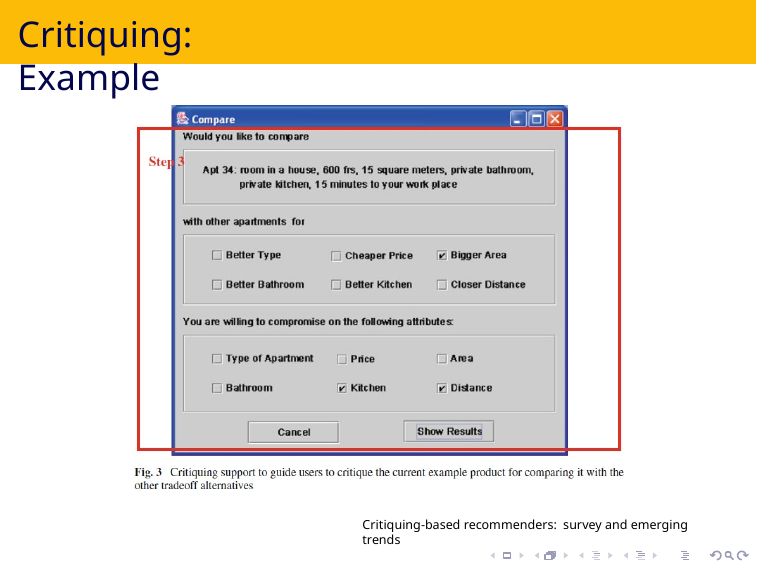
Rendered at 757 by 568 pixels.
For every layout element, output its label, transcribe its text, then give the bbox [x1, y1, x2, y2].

text_box Critiquing: Example [15, 9, 301, 98]
picture [133, 105, 624, 490]
text_box Critiquing-based recommenders: survey and emerging trends [360, 514, 699, 547]
text_box [0, 0, 756, 64]
